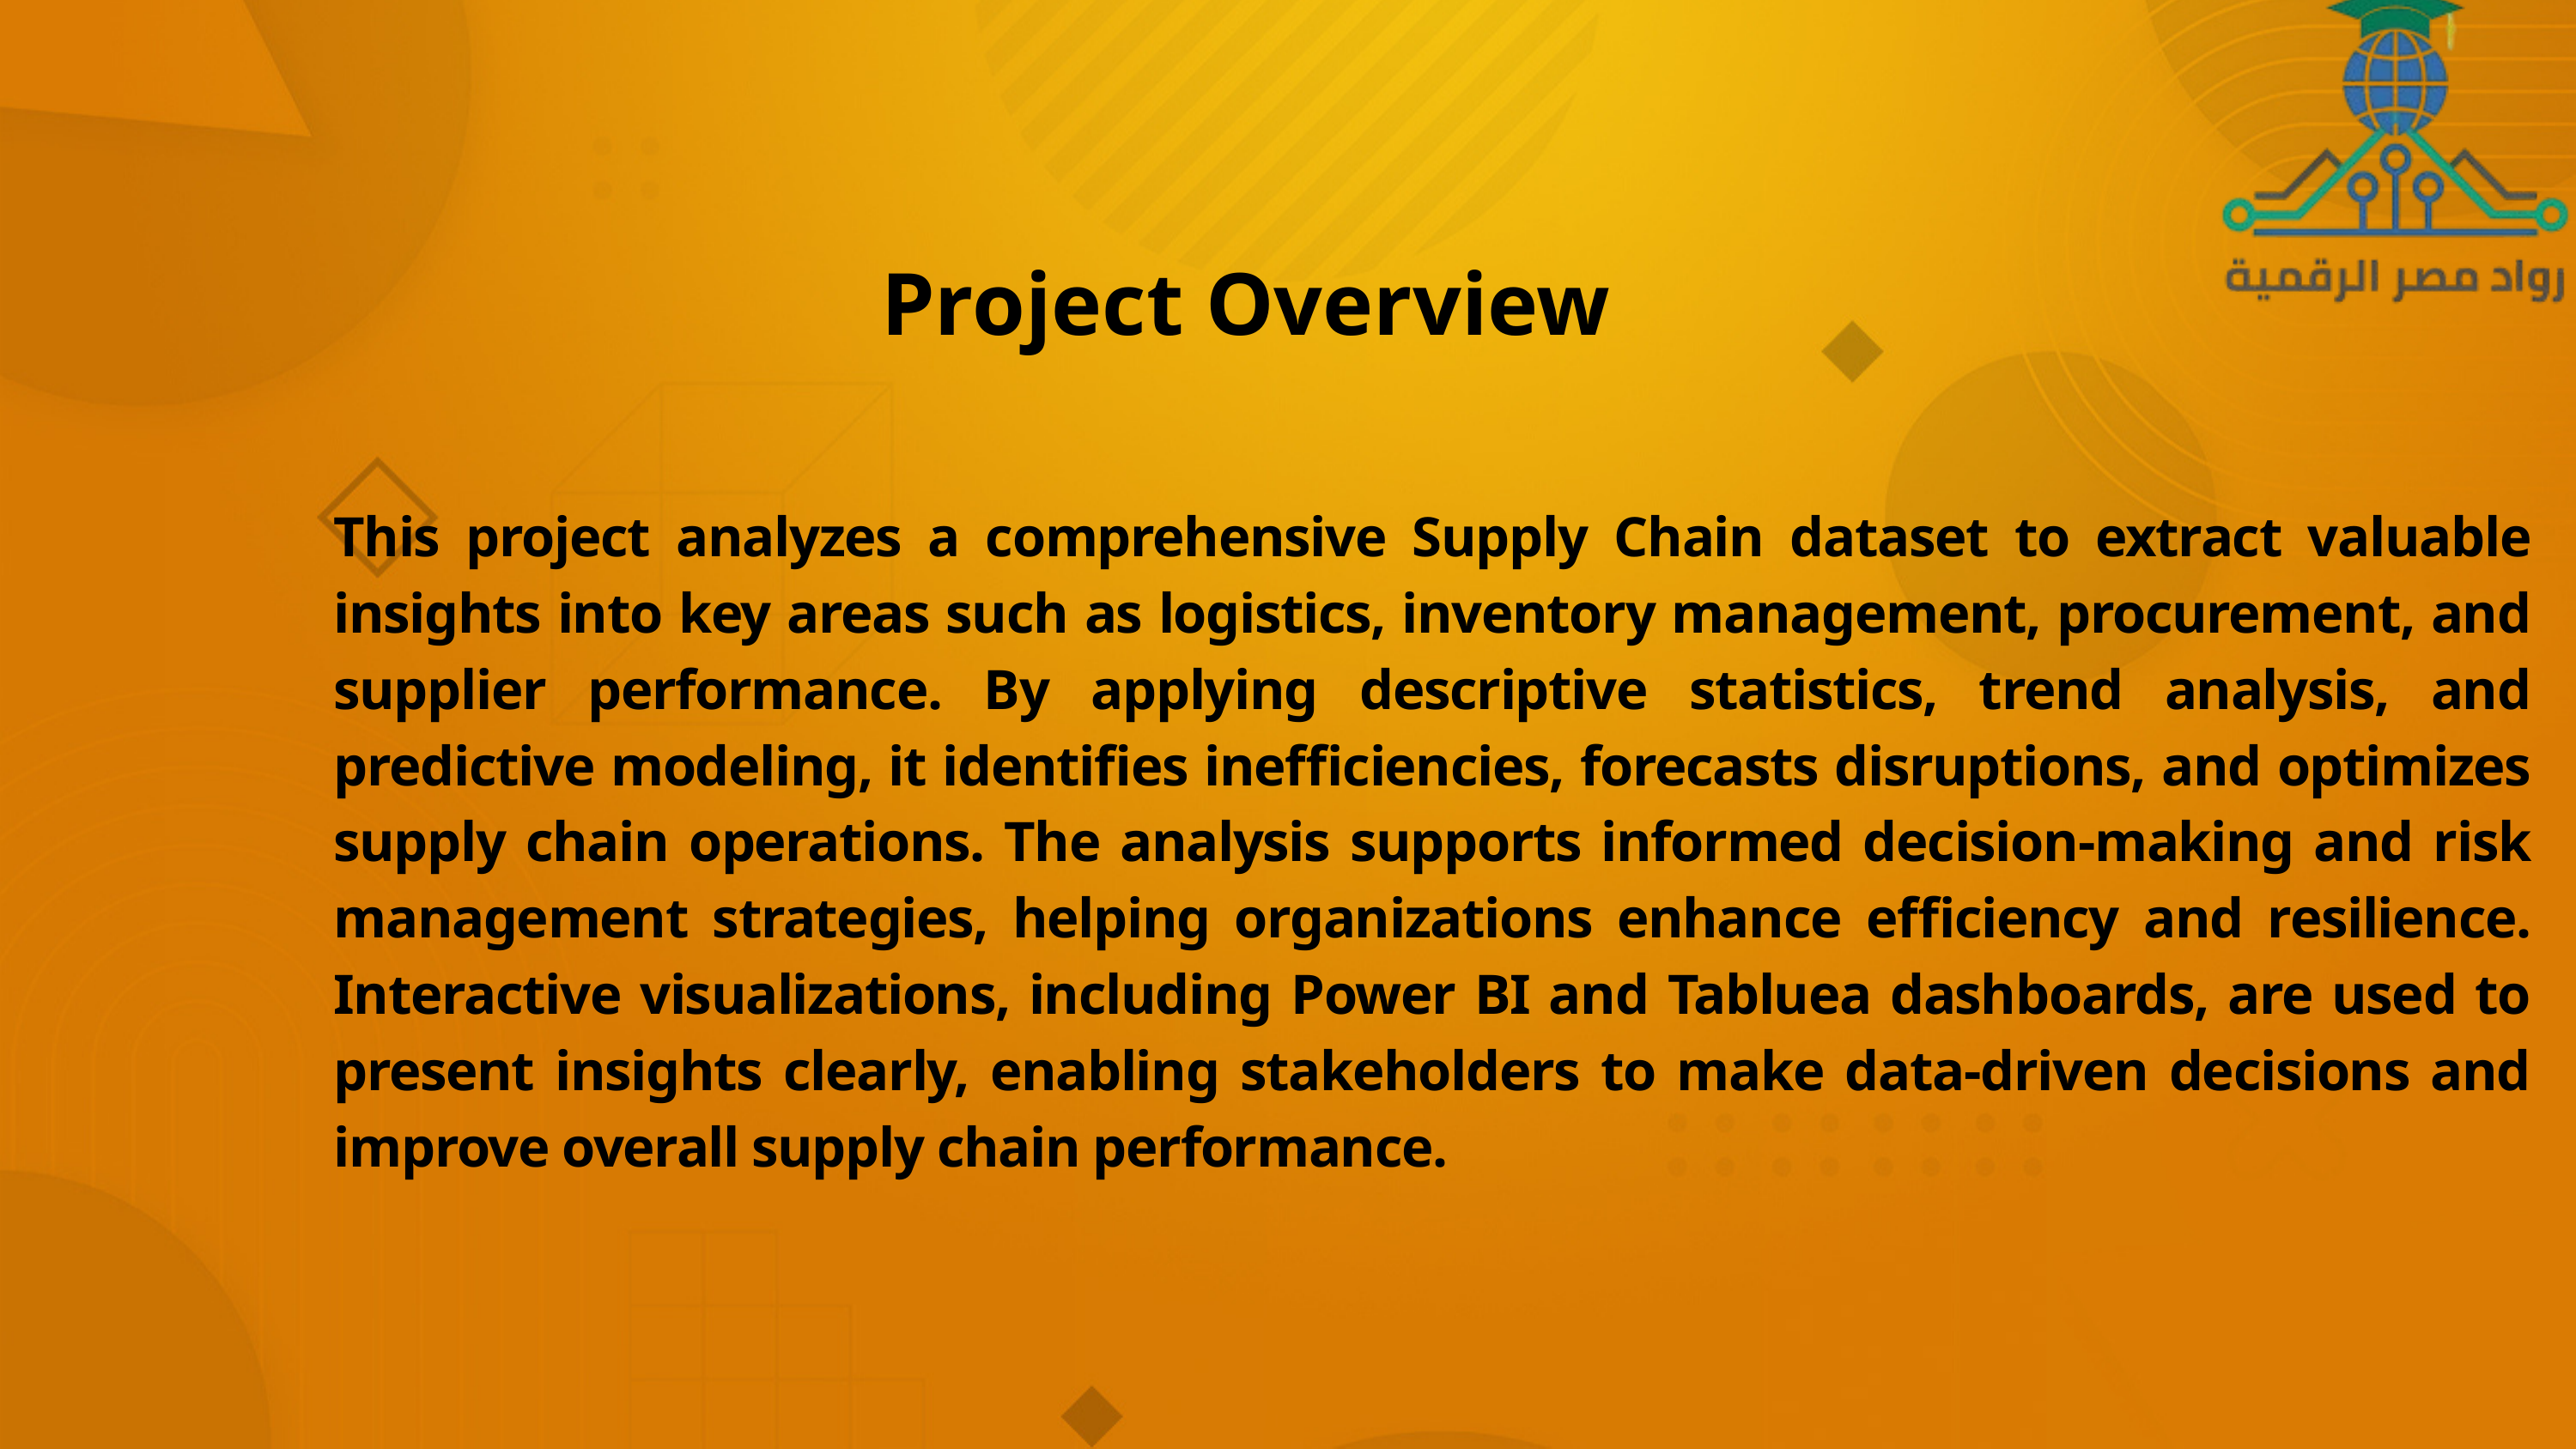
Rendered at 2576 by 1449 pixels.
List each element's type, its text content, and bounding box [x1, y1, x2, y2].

text_box Project Overview [590, 248, 1903, 353]
text_box This project analyzes a comprehensive Supply Chain dataset to extract valuable insights into key areas such as logistics, inventory management, procurement, and supplier performance. By applying descriptive statistics, trend analysis, and predictive modeling, it identifies inefficiencies, forecasts disruptions, and optimizes supply chain operations. The analysis supports informed decision-making and risk management strategies, helping organizations enhance efficiency and resilience. Interactive visualizations, including Power BI and Tabluea dashboards, are used to present insights clearly, enabling stakeholders to make data-driven decisions and improve overall supply chain performance. [333, 491, 2532, 1255]
text_box [2160, 0, 2576, 327]
text_box [0, 0, 2576, 1449]
